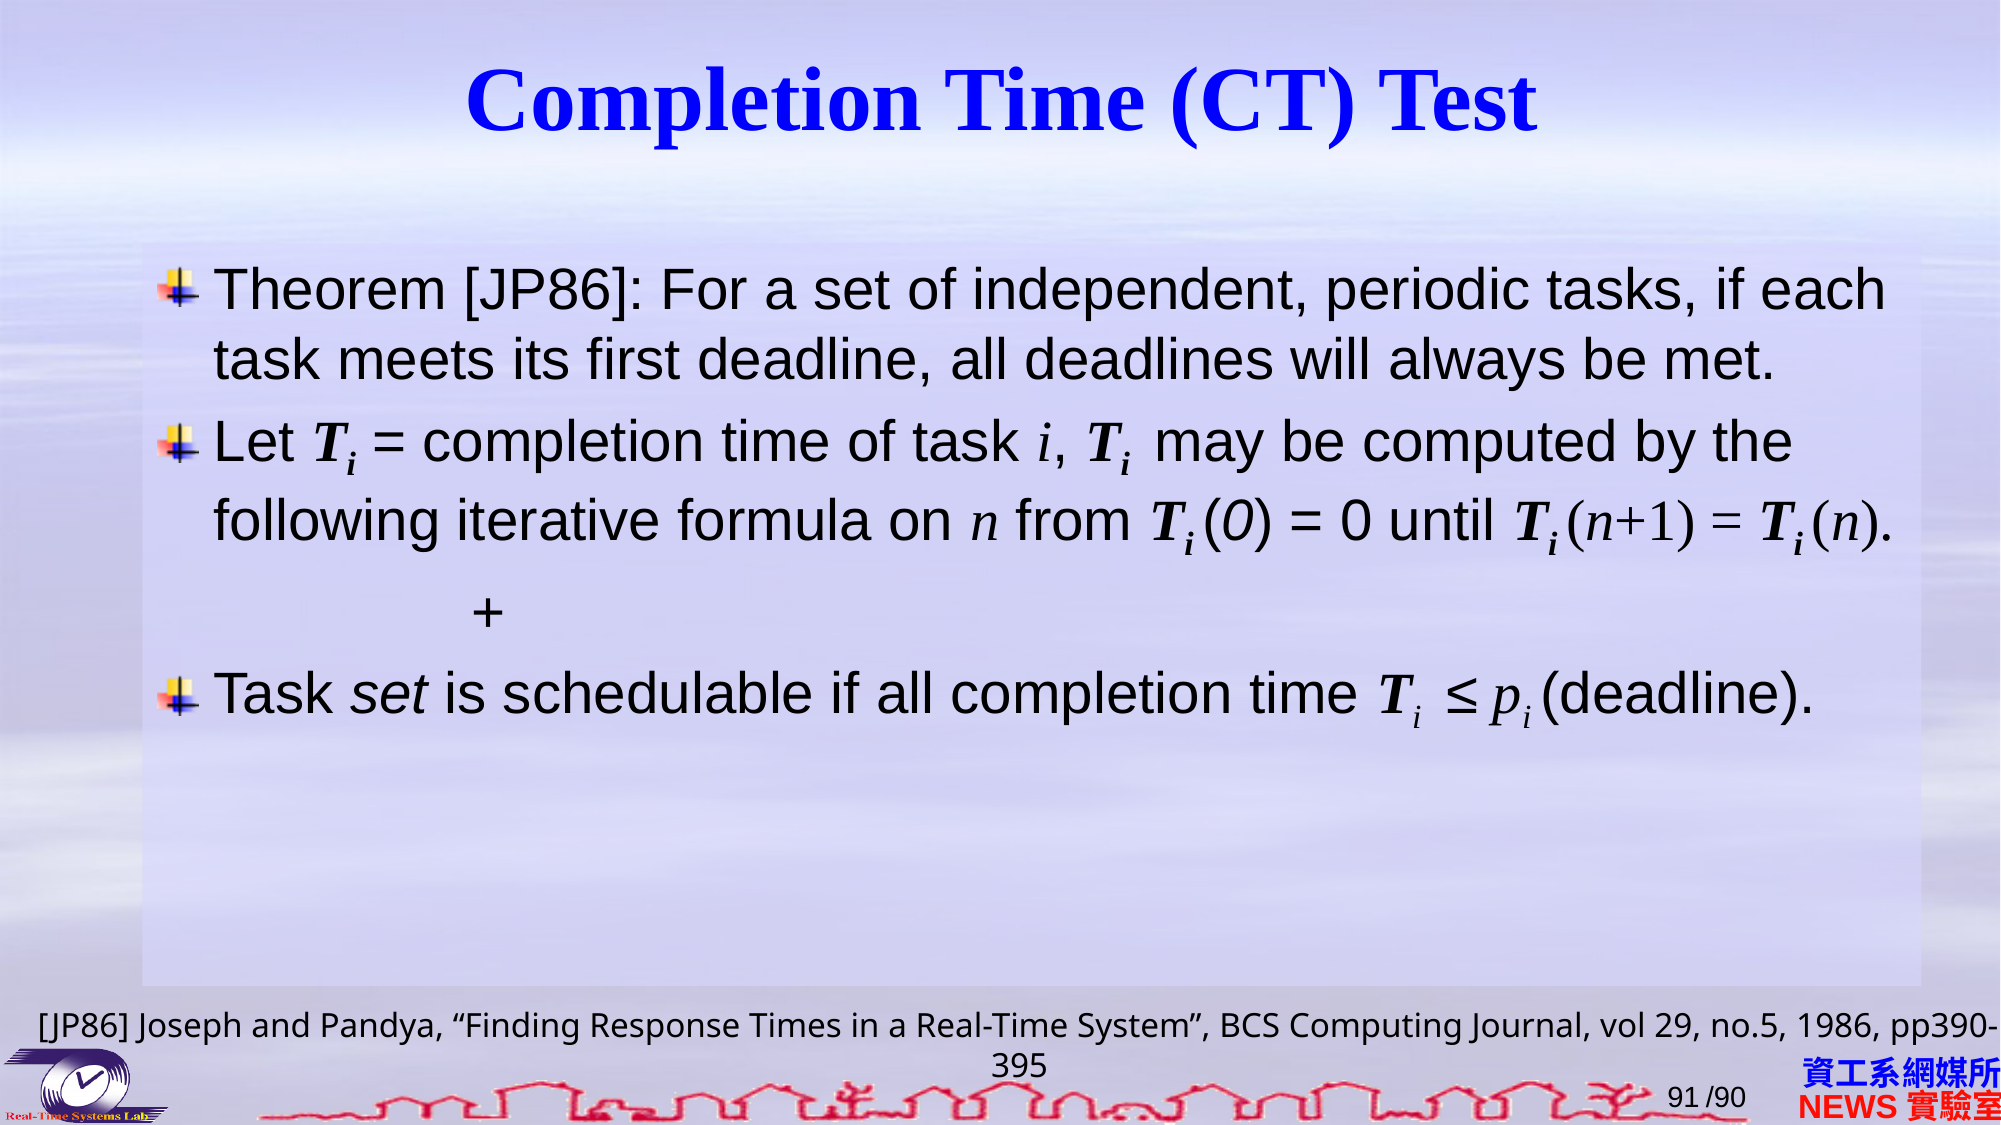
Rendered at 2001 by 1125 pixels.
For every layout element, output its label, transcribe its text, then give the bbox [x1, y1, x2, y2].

title Completion Time (CT) Test [102, 0, 1903, 188]
title Real-Time Task Model [142, 243, 1922, 986]
footer /90 [1715, 1092, 2000, 1125]
text_box [JP86] Joseph and Pandya, “Finding Response Times in a Real-Time System”, BCS Computing Journal, vol 29, no.5, 1986, pp390-395 [19, 996, 2000, 1092]
slide_number 90 [1248, 1092, 1715, 1125]
picture [0, 0, 2001, 1125]
